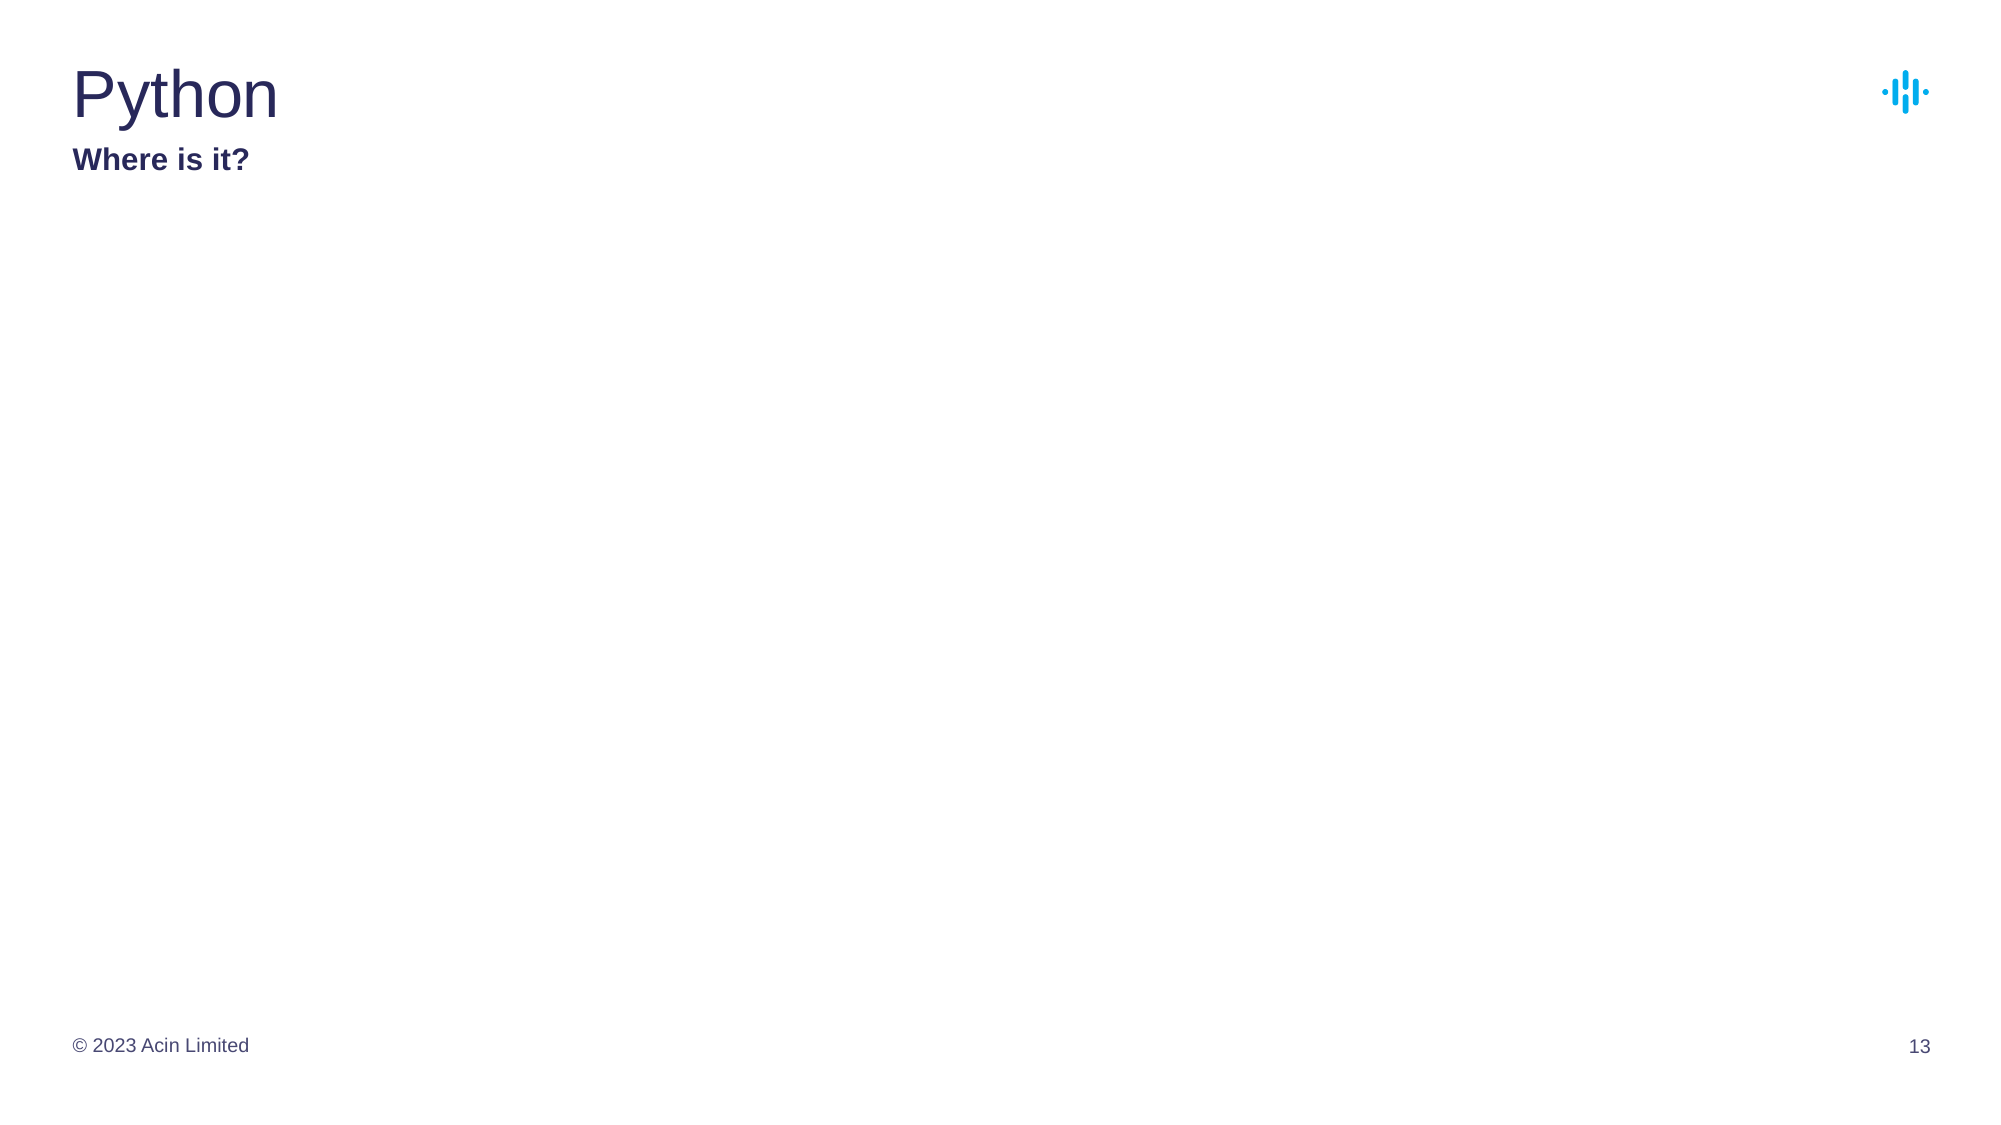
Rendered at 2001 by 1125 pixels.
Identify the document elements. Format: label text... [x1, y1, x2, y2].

list Where is it? [72, 122, 1396, 191]
footer © 2023 Acin Limited [72, 1028, 773, 1062]
title Python [72, 59, 1396, 122]
slide_number 13 [1846, 1029, 1931, 1062]
picture [1882, 70, 1929, 114]
